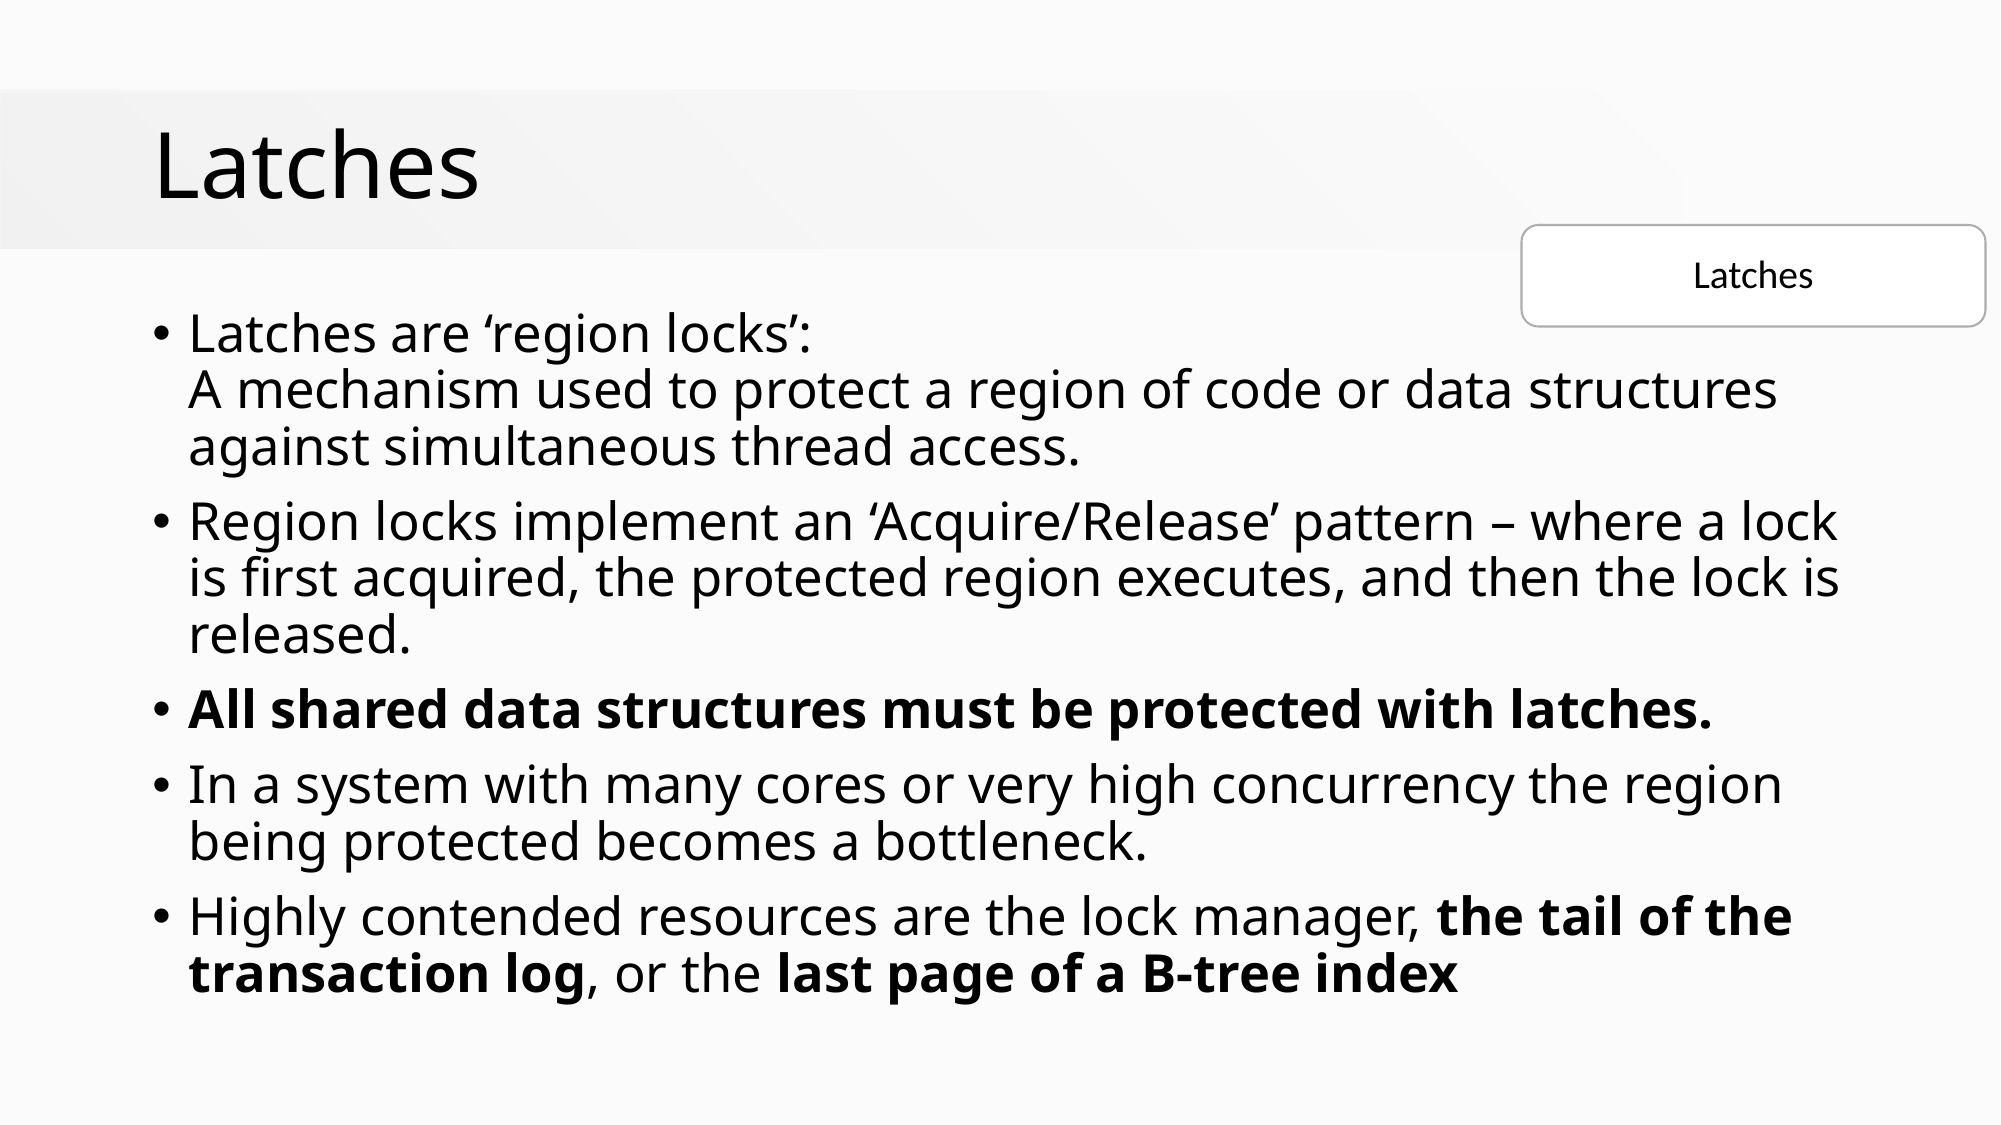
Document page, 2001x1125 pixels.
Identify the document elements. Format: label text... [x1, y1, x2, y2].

list Latches are ‘region locks’: A mechanism used to protect a region of code or data structures against simultaneous thread access. Region locks implement an ‘Acquire/Release’ pattern – where a lock is first acquired, the protected region executes, and then the lock is released. All shared data structures must be protected with latches. In a system with many cores or very high concurrency the region being protected becomes a bottleneck. Highly contended resources are the lock manager, the tail of the transaction log, or the last page of a B-tree index [137, 299, 1863, 1014]
text_box Latches [1520, 223, 1987, 328]
title Latches [137, 59, 1863, 278]
